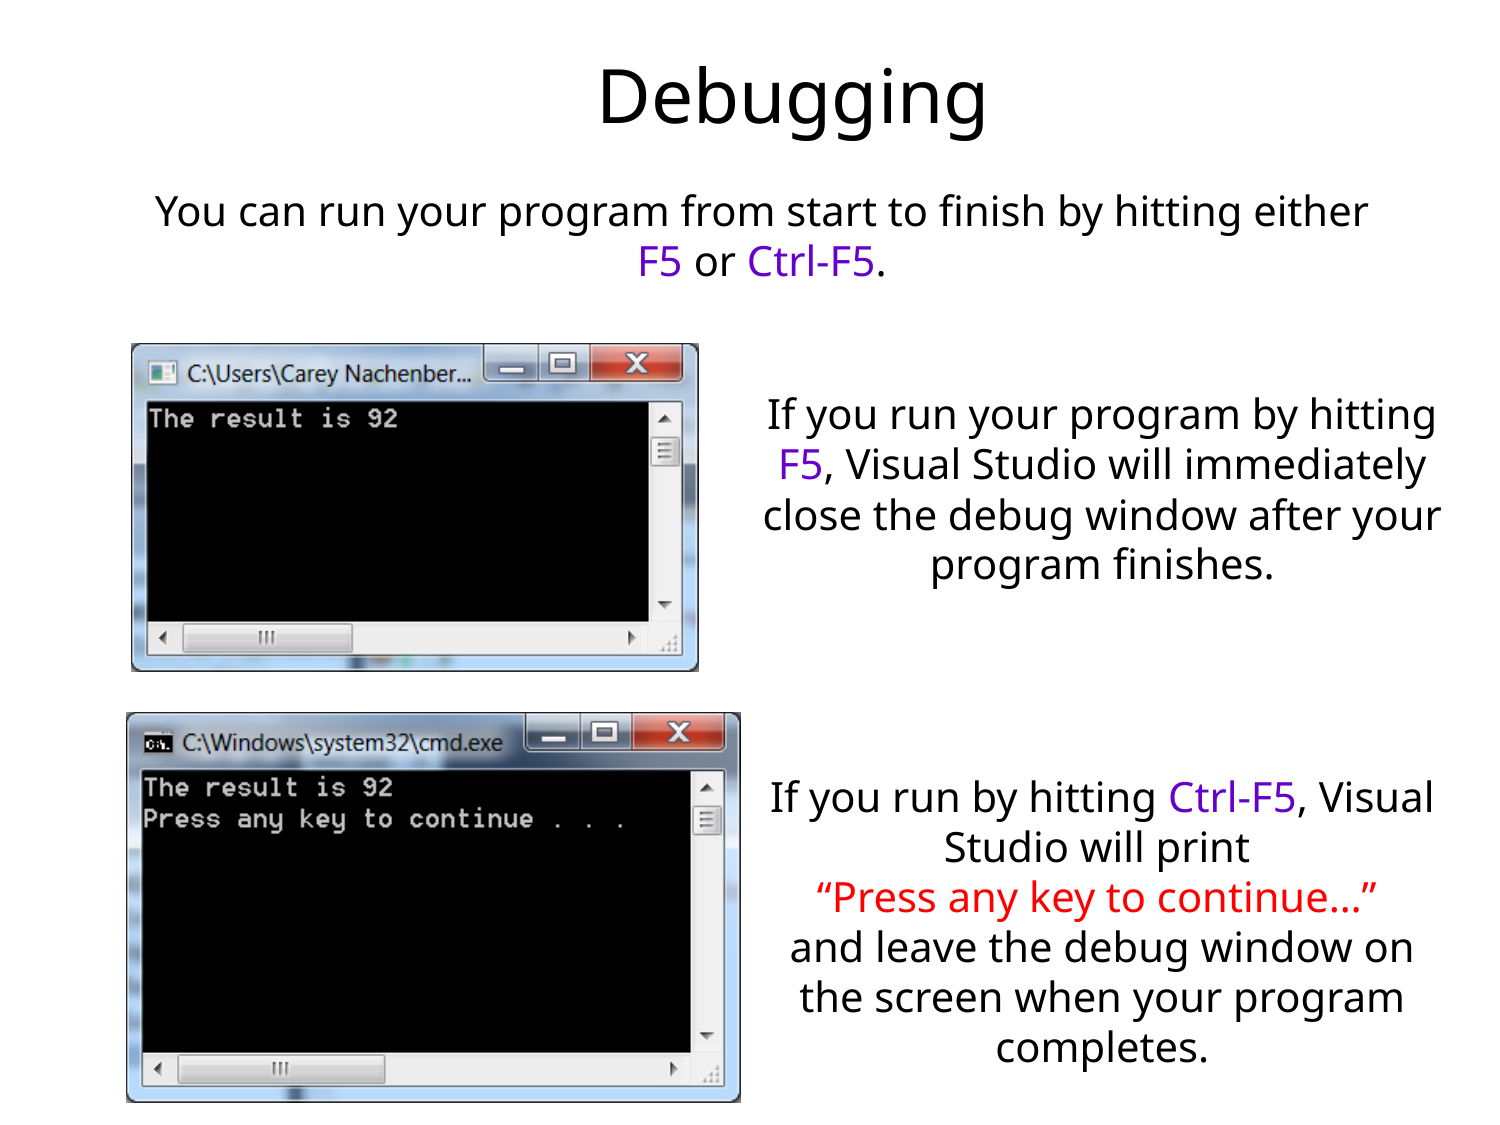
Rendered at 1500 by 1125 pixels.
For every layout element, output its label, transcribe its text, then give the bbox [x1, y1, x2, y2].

text_box If you run your program by hitting F5, Visual Studio will immediately close the debug window after your program finishes. [747, 380, 1458, 596]
text_box Debugging [155, 0, 1431, 177]
text_box You can run your program from start to finish by hitting either F5 or Ctrl-F5. [77, 177, 1458, 293]
picture [131, 342, 699, 672]
picture [126, 712, 741, 1104]
text_box If you run by hitting Ctrl-F5, Visual Studio will print “Press any key to continue…” and leave the debug window on the screen when your program completes. [747, 763, 1458, 1079]
